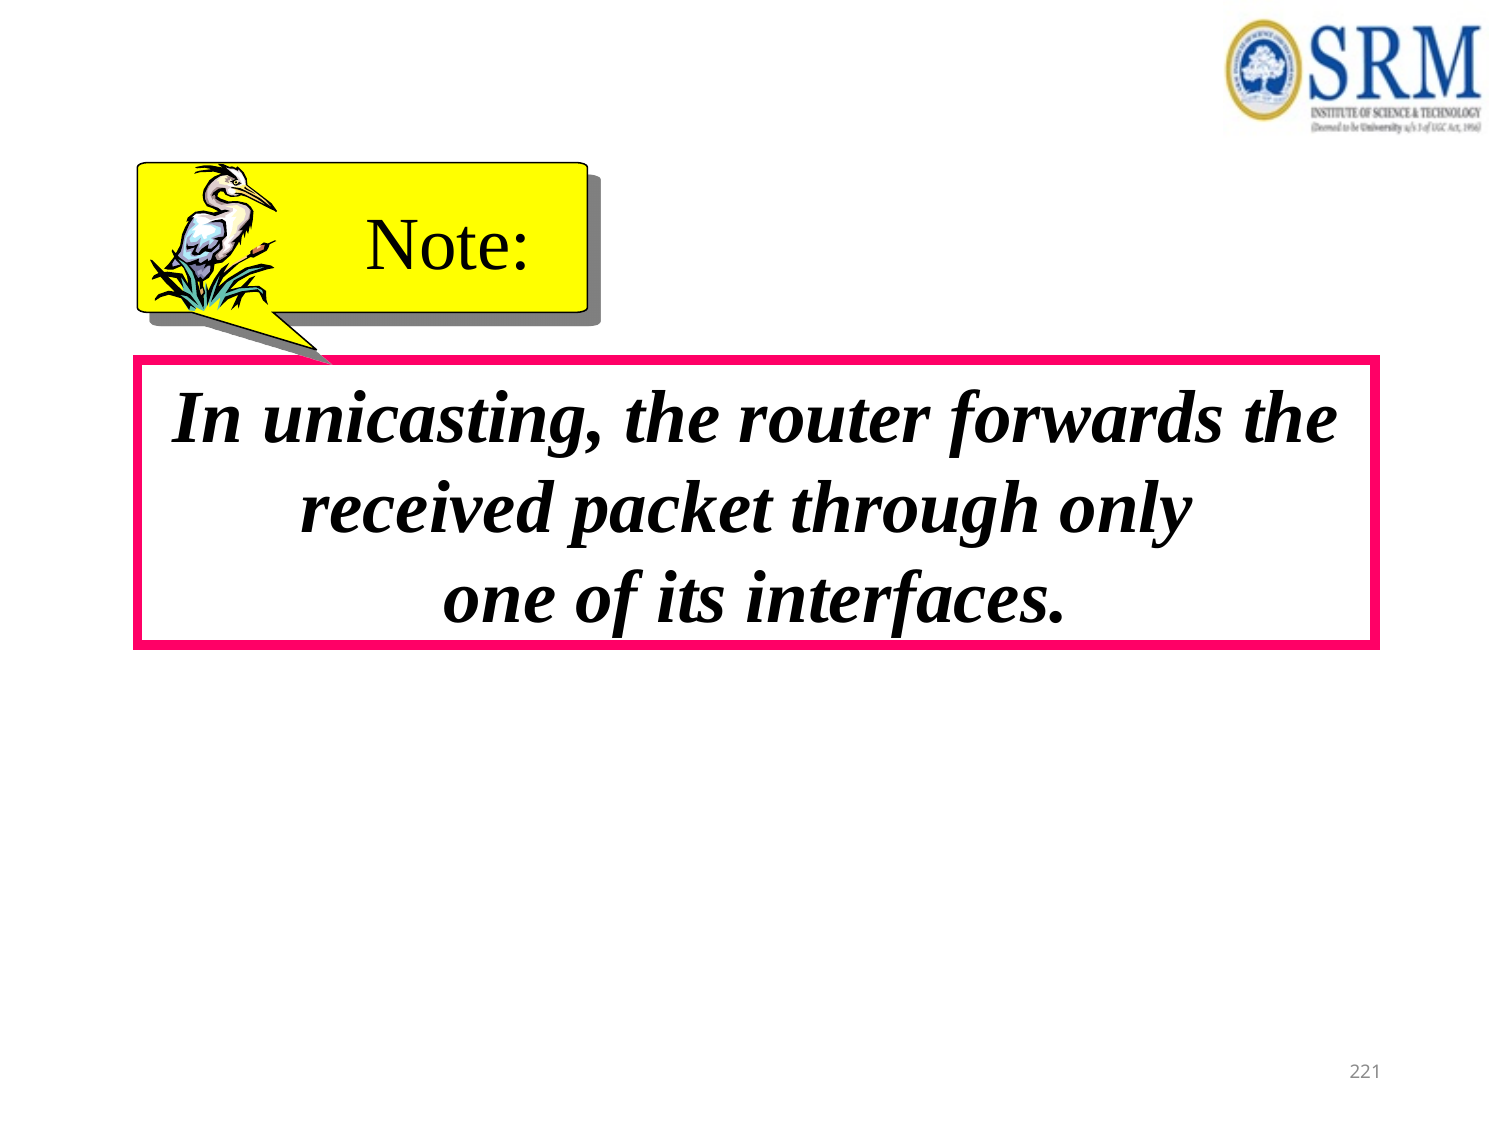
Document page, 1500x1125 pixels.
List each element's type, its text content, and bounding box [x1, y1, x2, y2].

picture [149, 162, 279, 313]
text_box [193, 313, 317, 350]
text_box Note: [350, 187, 547, 293]
picture [1223, 0, 1489, 149]
text_box In unicasting, the router forwards the received packet through only one of its interfaces. [137, 360, 1375, 645]
slide_number 221 [1059, 1042, 1397, 1103]
text_box [137, 162, 149, 313]
text_box [279, 162, 588, 313]
